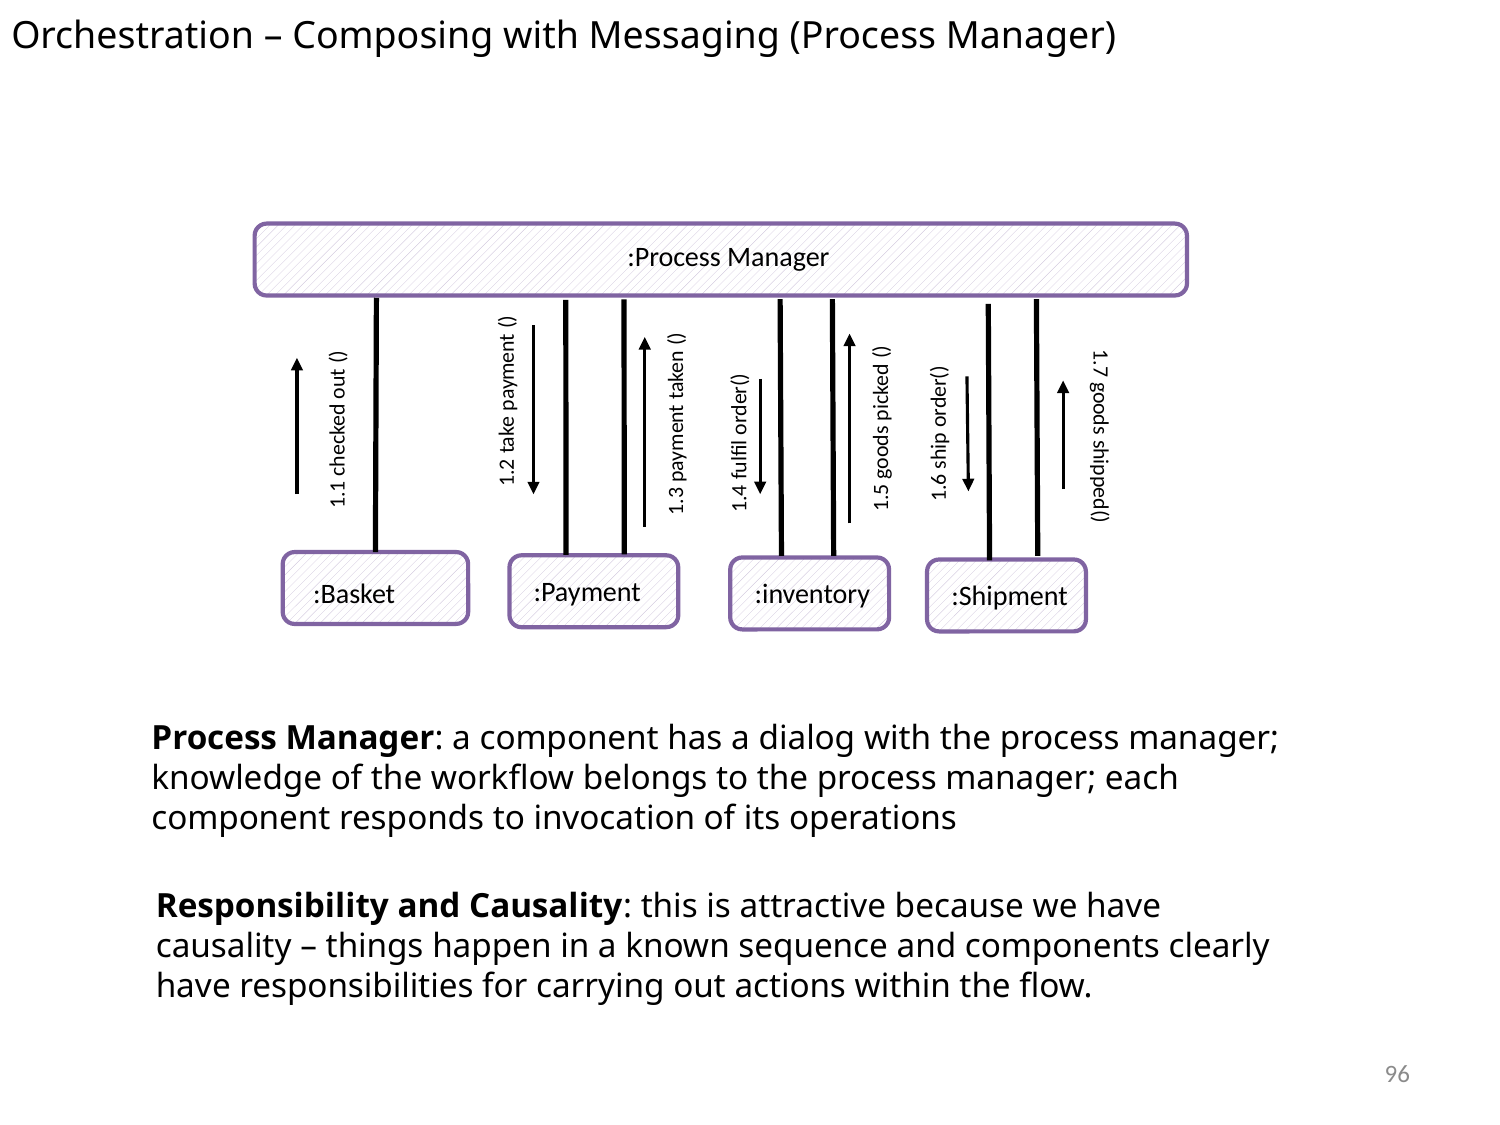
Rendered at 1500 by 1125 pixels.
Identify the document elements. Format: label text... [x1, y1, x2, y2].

slide_number 96 [1074, 1042, 1425, 1103]
text_box [728, 555, 892, 632]
text_box :Shipment [936, 570, 1096, 619]
text_box [924, 557, 1089, 634]
text_box :Payment [519, 565, 674, 615]
text_box 1.5 goods picked () [858, 262, 900, 527]
text_box 1.2 take payment () [484, 298, 526, 502]
text_box 1.3 payment taken () [653, 265, 695, 530]
text_box 1.1 checked out () [315, 303, 357, 524]
text_box Process Manager: a component has a dialog with the process manager; knowledge of the workflow belongs to the process manager; each component responds to invocation of its operations [136, 708, 1315, 844]
text_box [507, 553, 681, 630]
text_box [252, 221, 1190, 298]
text_box :inventory [739, 568, 899, 617]
text_box :Process Manager [612, 230, 925, 280]
text_box [280, 549, 471, 627]
text_box Orchestration – Composing with Messaging (Process Manager) [0, 0, 1500, 67]
text_box Responsibility and Causality: this is attractive because we have causality – things happen in a known sequence and components clearly have responsibilities for carrying out actions within the flow. [141, 876, 1320, 1012]
text_box 1.6 ship order() [916, 343, 958, 517]
text_box 1.7 goods shipped() [1081, 334, 1123, 575]
text_box :Basket [298, 568, 453, 617]
text_box 1.4 fulfil order() [716, 341, 758, 528]
